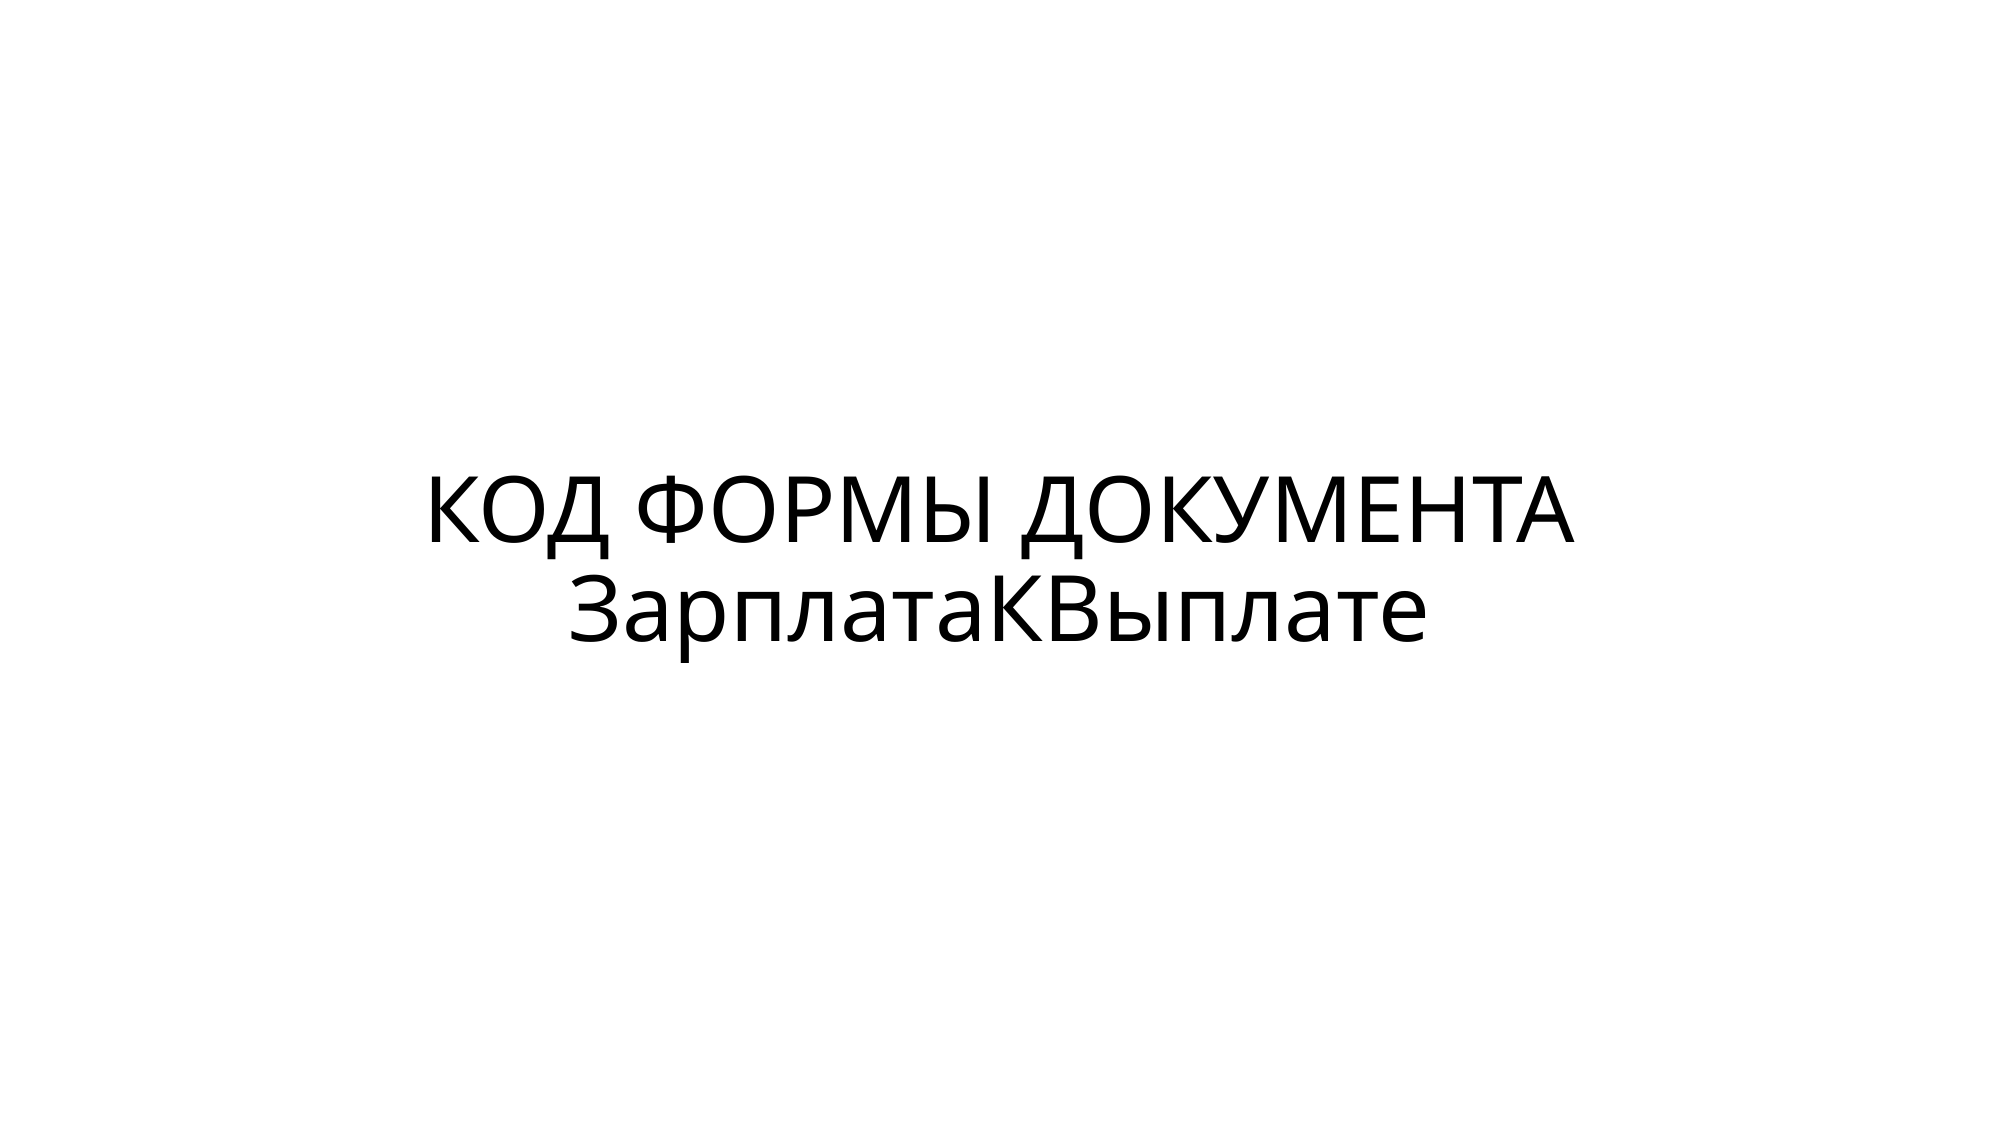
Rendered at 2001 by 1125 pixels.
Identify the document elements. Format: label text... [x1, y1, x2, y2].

title КОД ФОРМЫ ДОКУМЕНТА ЗарплатаКВыплате [137, 453, 1863, 672]
